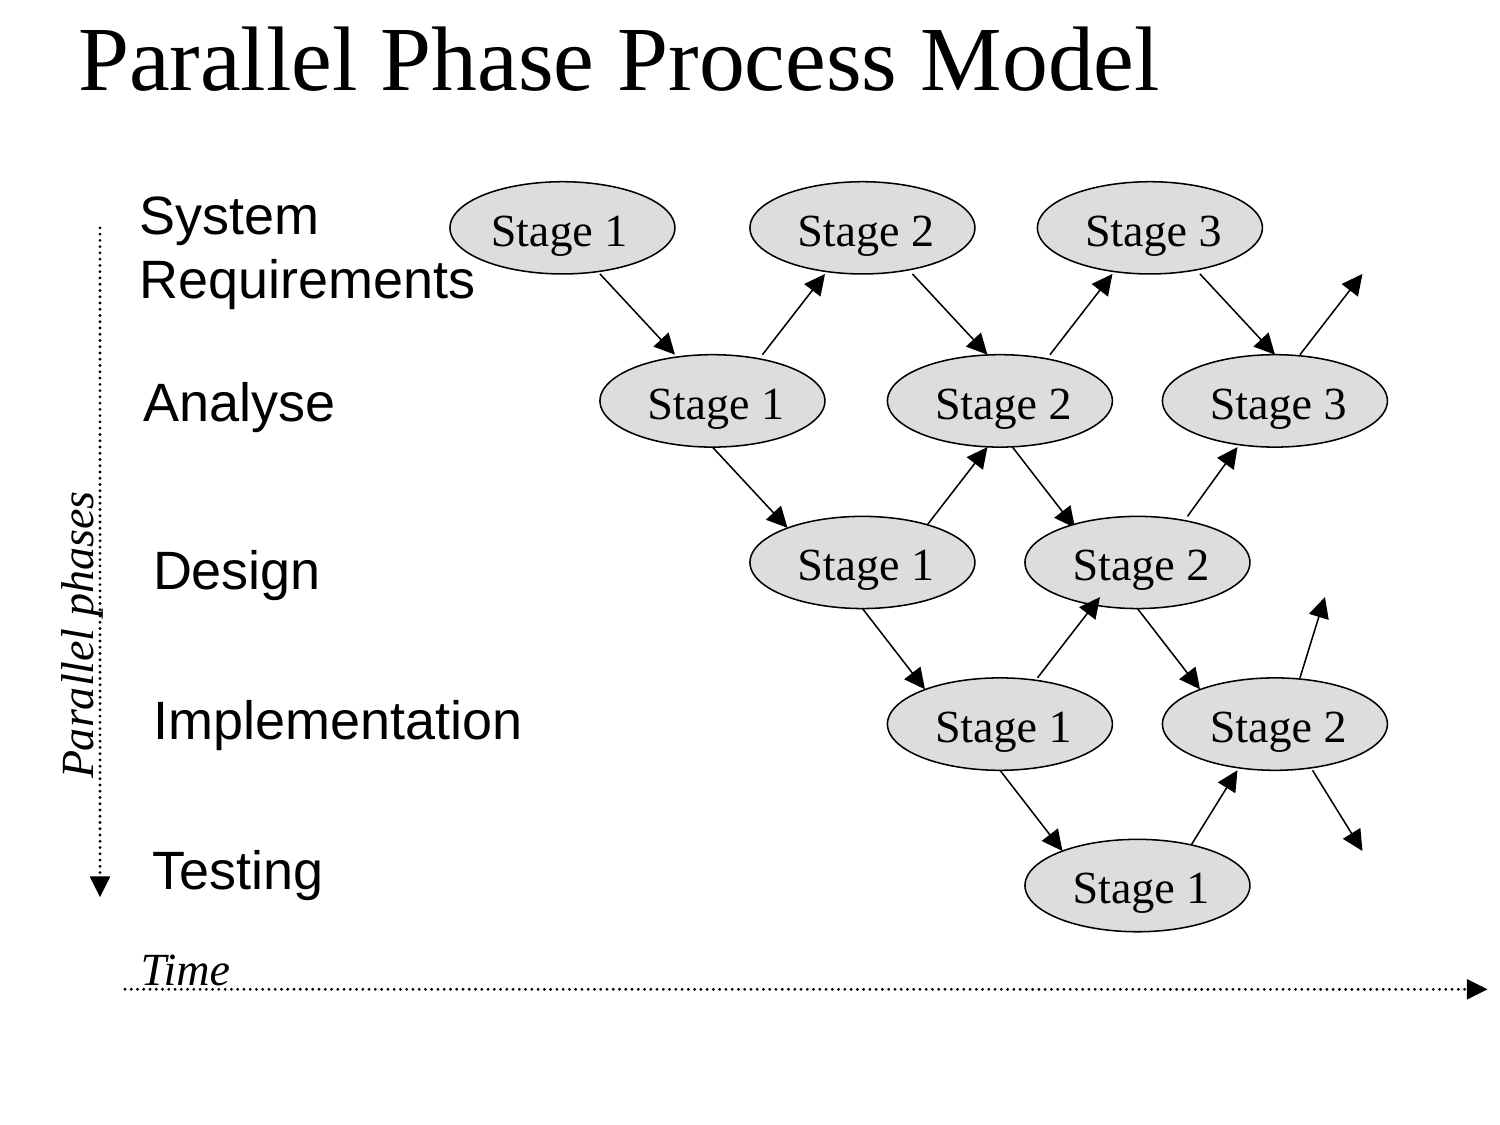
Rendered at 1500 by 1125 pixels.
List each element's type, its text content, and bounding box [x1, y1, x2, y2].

text_box [862, 609, 925, 689]
text_box [1199, 273, 1276, 355]
text_box [912, 273, 988, 355]
text_box [449, 198, 476, 258]
text_box [1000, 771, 1063, 851]
text_box [1312, 770, 1363, 851]
text_box [1299, 273, 1363, 355]
text_box Implementation [139, 677, 538, 758]
text_box Stage 1 [1024, 839, 1250, 932]
text_box Testing [138, 827, 339, 908]
text_box [643, 195, 675, 260]
text_box [599, 273, 676, 355]
text_box [1191, 770, 1238, 844]
text_box Stage 3 [1037, 181, 1263, 274]
text_box [1012, 447, 1075, 525]
text_box Stage 1 [887, 677, 1113, 771]
text_box [762, 273, 826, 355]
text_box [488, 181, 637, 193]
text_box Stage 2 [1024, 516, 1250, 609]
text_box [927, 447, 988, 524]
text_box [89, 876, 111, 898]
text_box Stage 1 [599, 354, 825, 448]
text_box [713, 448, 788, 528]
text_box Stage 2 [1162, 677, 1388, 771]
text_box Stage 1 [476, 193, 643, 264]
text_box Stage 2 [887, 354, 1113, 448]
text_box Analyse [128, 360, 351, 440]
text_box Stage 3 [1162, 354, 1388, 448]
text_box [1187, 447, 1238, 517]
text_box System Requirements [125, 181, 688, 309]
text_box [1049, 273, 1113, 355]
text_box [1299, 597, 1329, 678]
text_box [1137, 608, 1201, 690]
text_box Parallel phases [39, 476, 110, 794]
text_box Stage 1 [749, 516, 975, 609]
text_box Stage 2 [749, 181, 975, 274]
text_box [1466, 979, 1488, 1000]
text_box [1037, 597, 1100, 678]
title Parallel Phase Process Model [17, 18, 1223, 88]
text_box Design [138, 527, 336, 608]
text_box Time [125, 931, 246, 1002]
text_box [492, 264, 633, 274]
